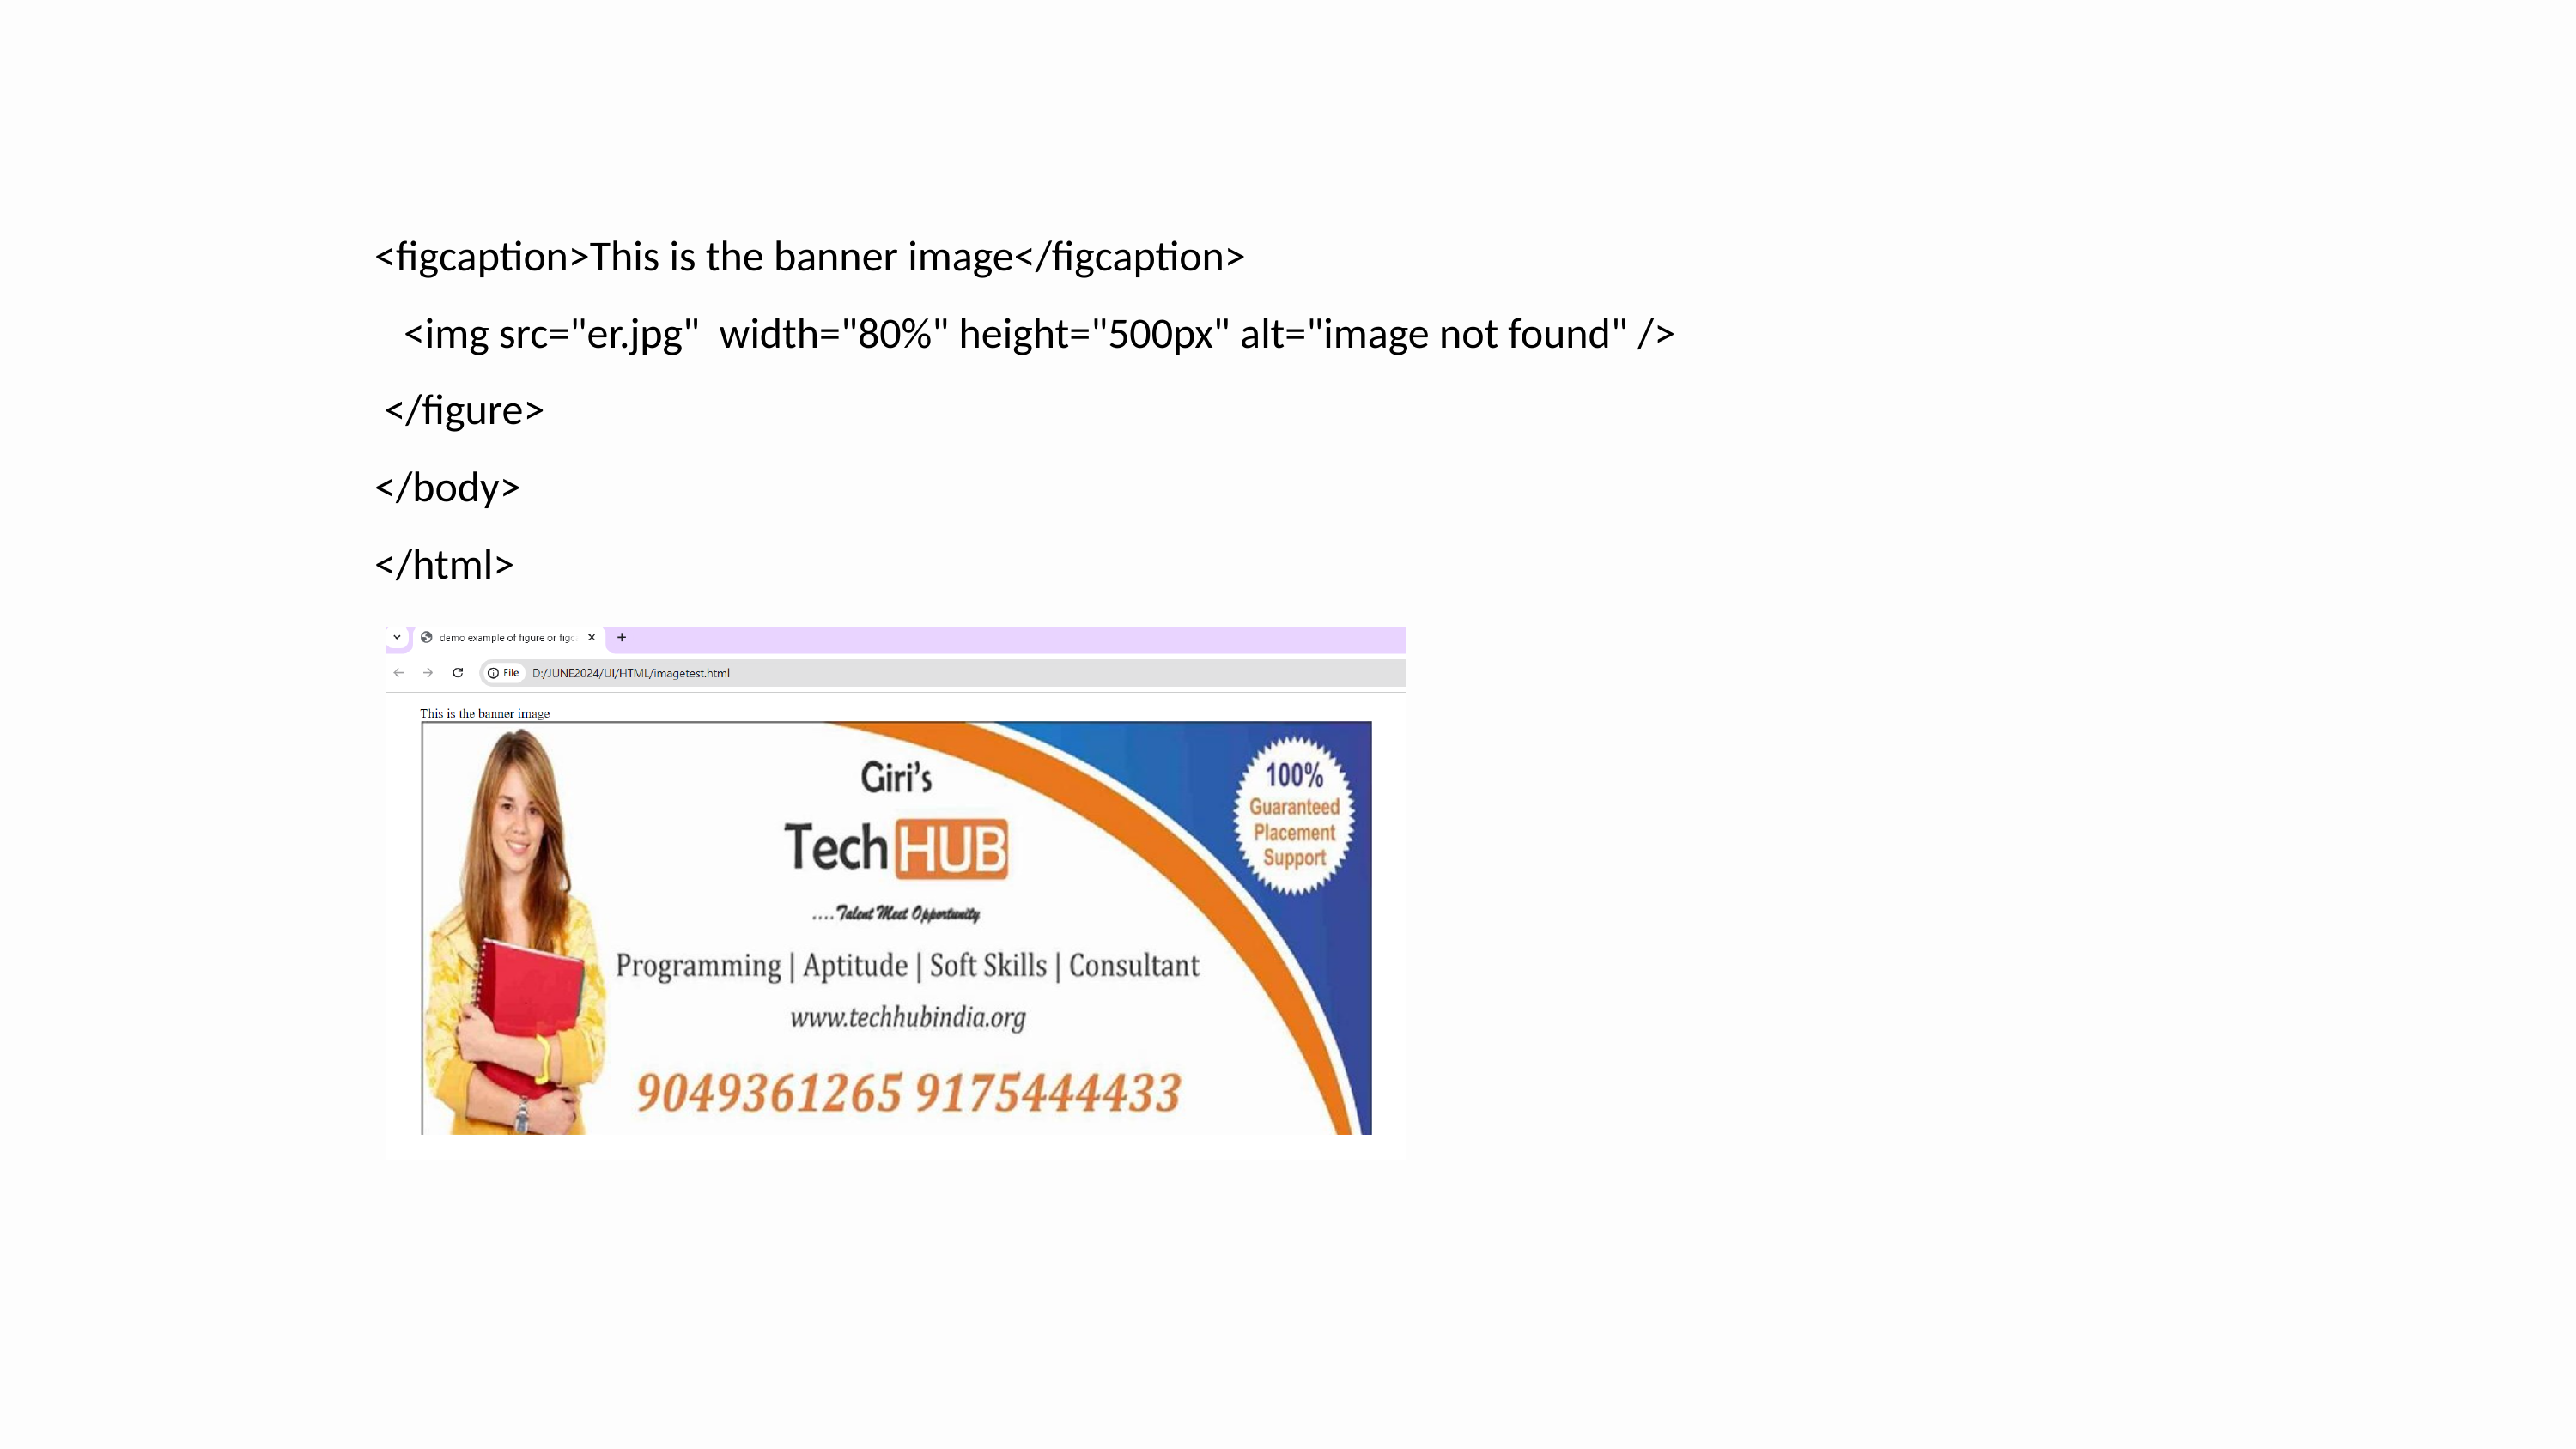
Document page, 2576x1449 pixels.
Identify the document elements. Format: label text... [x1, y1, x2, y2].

text_box <figcaption>This is the banner image</figcaption> <img src="er.jpg" width="80%" height="500px" alt="image not found" /> </figure> </body> </html> [361, 213, 1868, 594]
picture [386, 627, 1406, 1161]
